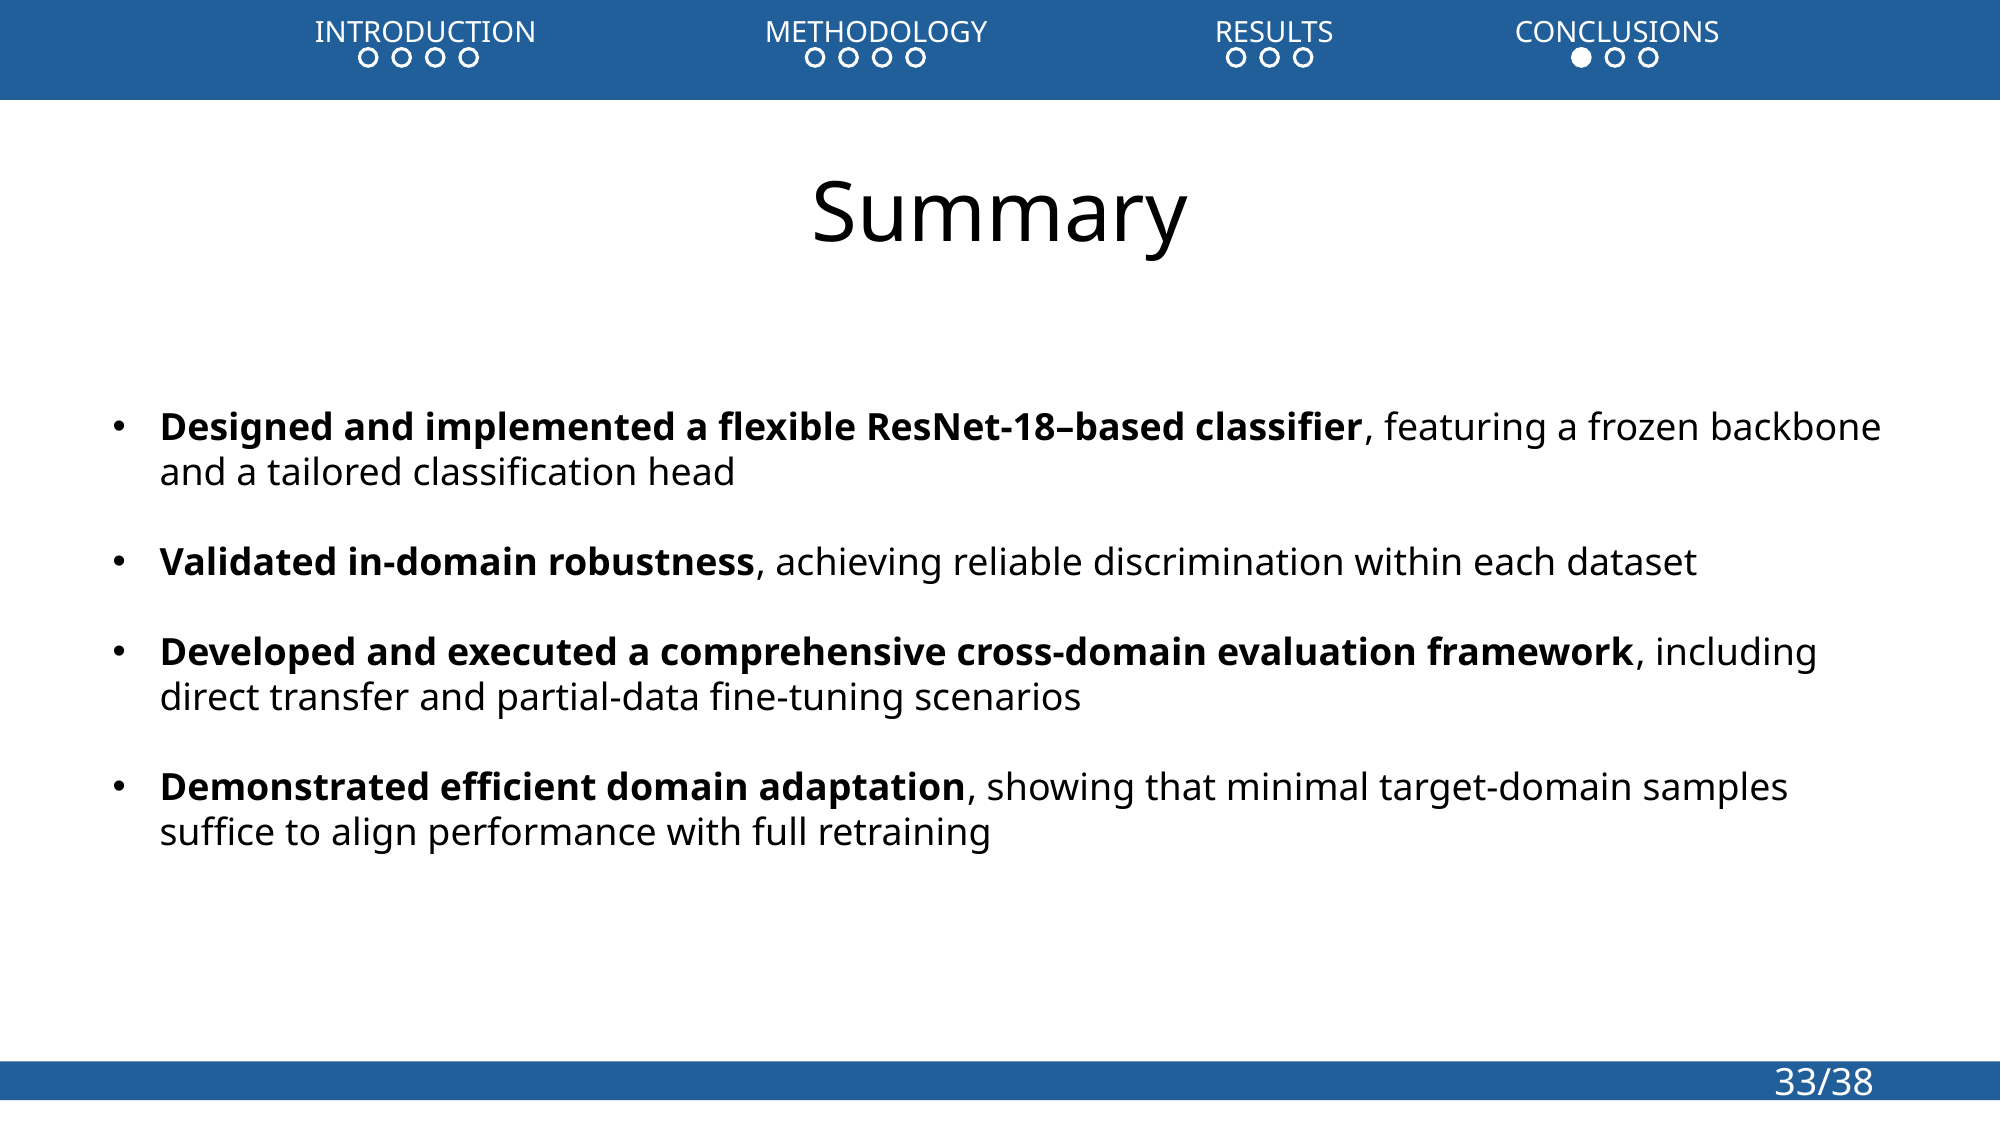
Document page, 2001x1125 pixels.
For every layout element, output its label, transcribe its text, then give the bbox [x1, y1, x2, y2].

text_box [1604, 46, 1626, 68]
text_box [1922, 1060, 2000, 1101]
text_box INTRODUCTION METHODOLOGY RESULTS CONCLUSIONS [0, 0, 2000, 76]
text_box [458, 46, 480, 68]
text_box [838, 46, 859, 68]
text_box [391, 46, 413, 68]
text_box [0, 1060, 1727, 1101]
text_box [1292, 46, 1314, 68]
text_box [1637, 46, 1659, 68]
text_box [905, 46, 926, 68]
text_box Designed and implemented a flexible ResNet-18–based classifier, featuring a frozen backbone and a tailored classification head Validated in-domain robustness, achieving reliable discrimination within each dataset Developed and executed a comprehensive cross-domain evaluation framework, including direct transfer and partial-data fine-tuning scenarios Demonstrated efficient domain adaptation, showing that minimal target-domain samples suffice to align performance with full retraining [97, 395, 1903, 861]
text_box [1259, 46, 1280, 68]
text_box [804, 46, 826, 68]
text_box [1225, 46, 1247, 68]
text_box [0, 76, 2000, 102]
text_box [357, 46, 379, 68]
text_box [424, 46, 446, 68]
text_box [1570, 46, 1592, 68]
text_box Summary [384, 150, 1615, 265]
text_box [871, 46, 893, 68]
text_box 33/38 [1727, 958, 1922, 1125]
